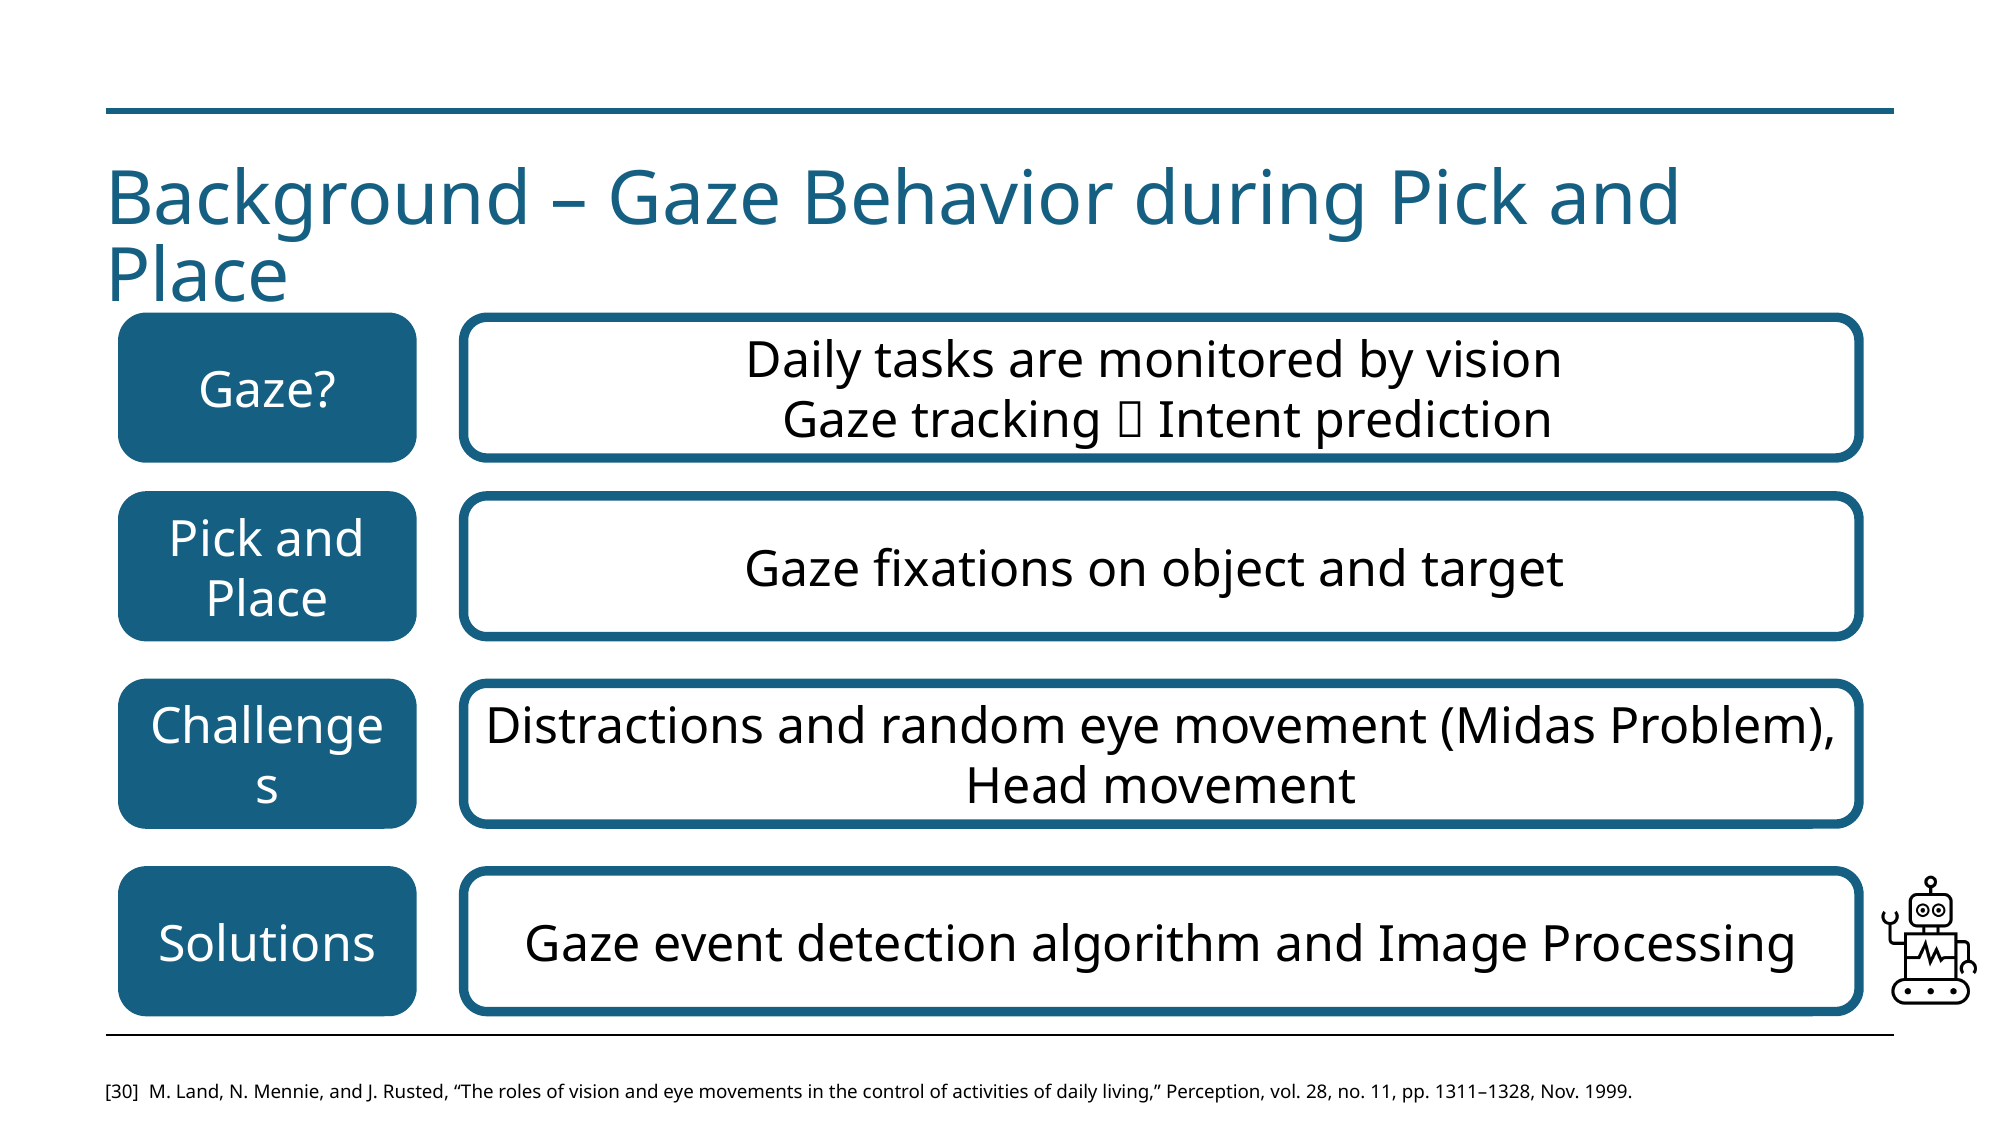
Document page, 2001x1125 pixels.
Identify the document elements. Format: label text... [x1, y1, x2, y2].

text_box Distractions and random eye movement (Midas Problem), Head movement [462, 682, 1861, 826]
text_box Solutions [121, 869, 414, 1013]
text_box Gaze? [121, 316, 414, 460]
text_box Pick and Place [121, 494, 414, 638]
footer [30] M. Land, N. Mennie, and J. Rusted, “The roles of vision and eye movements in the control of activities of daily living,” Perception, vol. 28, no. 11, pp. 1311–1328, Nov. 1999. [90, 1049, 1818, 1110]
picture [1855, 866, 2000, 1017]
text_box Gaze fixations on object and target [462, 494, 1861, 638]
text_box Challenges [121, 682, 414, 826]
text_box Gaze event detection algorithm and Image Processing [462, 869, 1855, 1013]
title Background – Gaze Behavior during Pick and Place [90, 156, 1894, 333]
